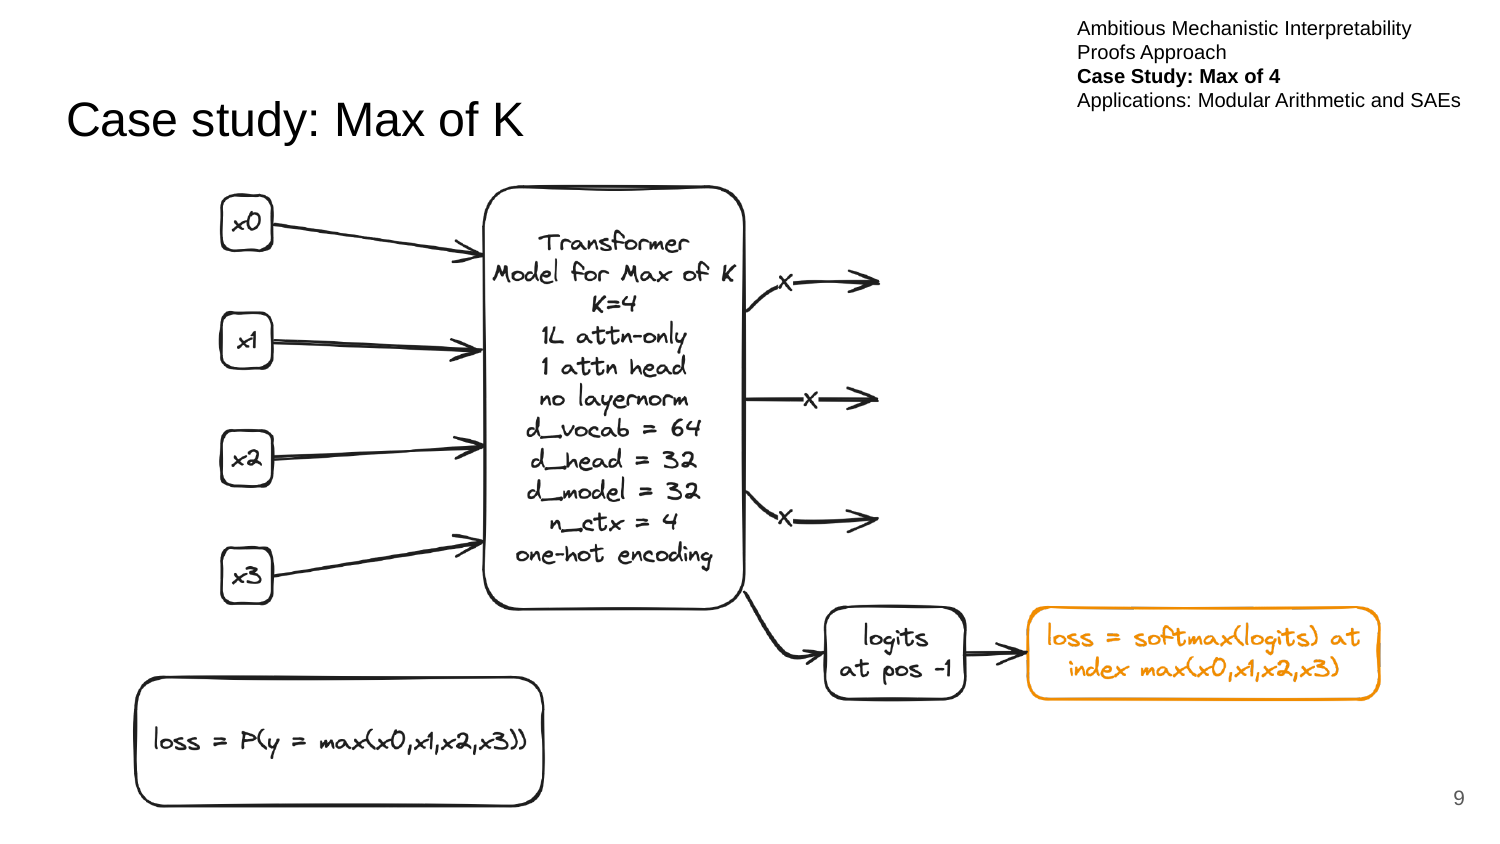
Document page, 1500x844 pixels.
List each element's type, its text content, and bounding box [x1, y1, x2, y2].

title Case study: Max of K [51, 72, 1449, 167]
slide_number ‹#› [1389, 764, 1480, 830]
picture [128, 180, 1391, 812]
title Ambitious Mechanistic Interpretability Proofs Approach Case Study: Max of 4 Applications: Modular Arithmetic and SAEs [1062, 0, 1500, 115]
